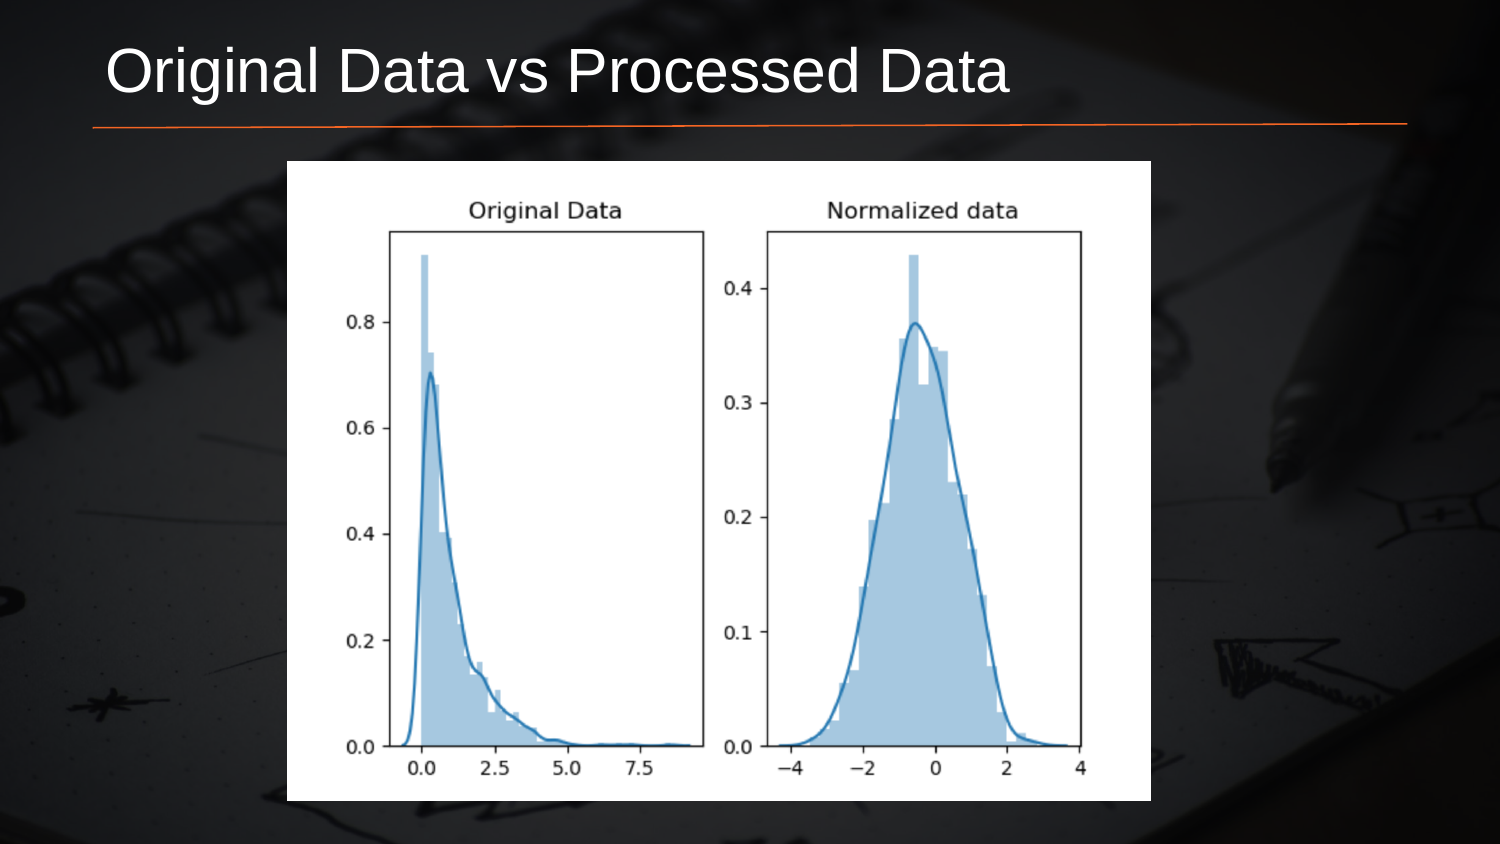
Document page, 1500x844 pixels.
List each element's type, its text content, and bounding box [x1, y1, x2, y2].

picture [0, 0, 1500, 844]
text_box [427, 340, 1405, 815]
text_box Original Data vs Processed Data [90, 15, 1112, 124]
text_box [92, 123, 1408, 128]
